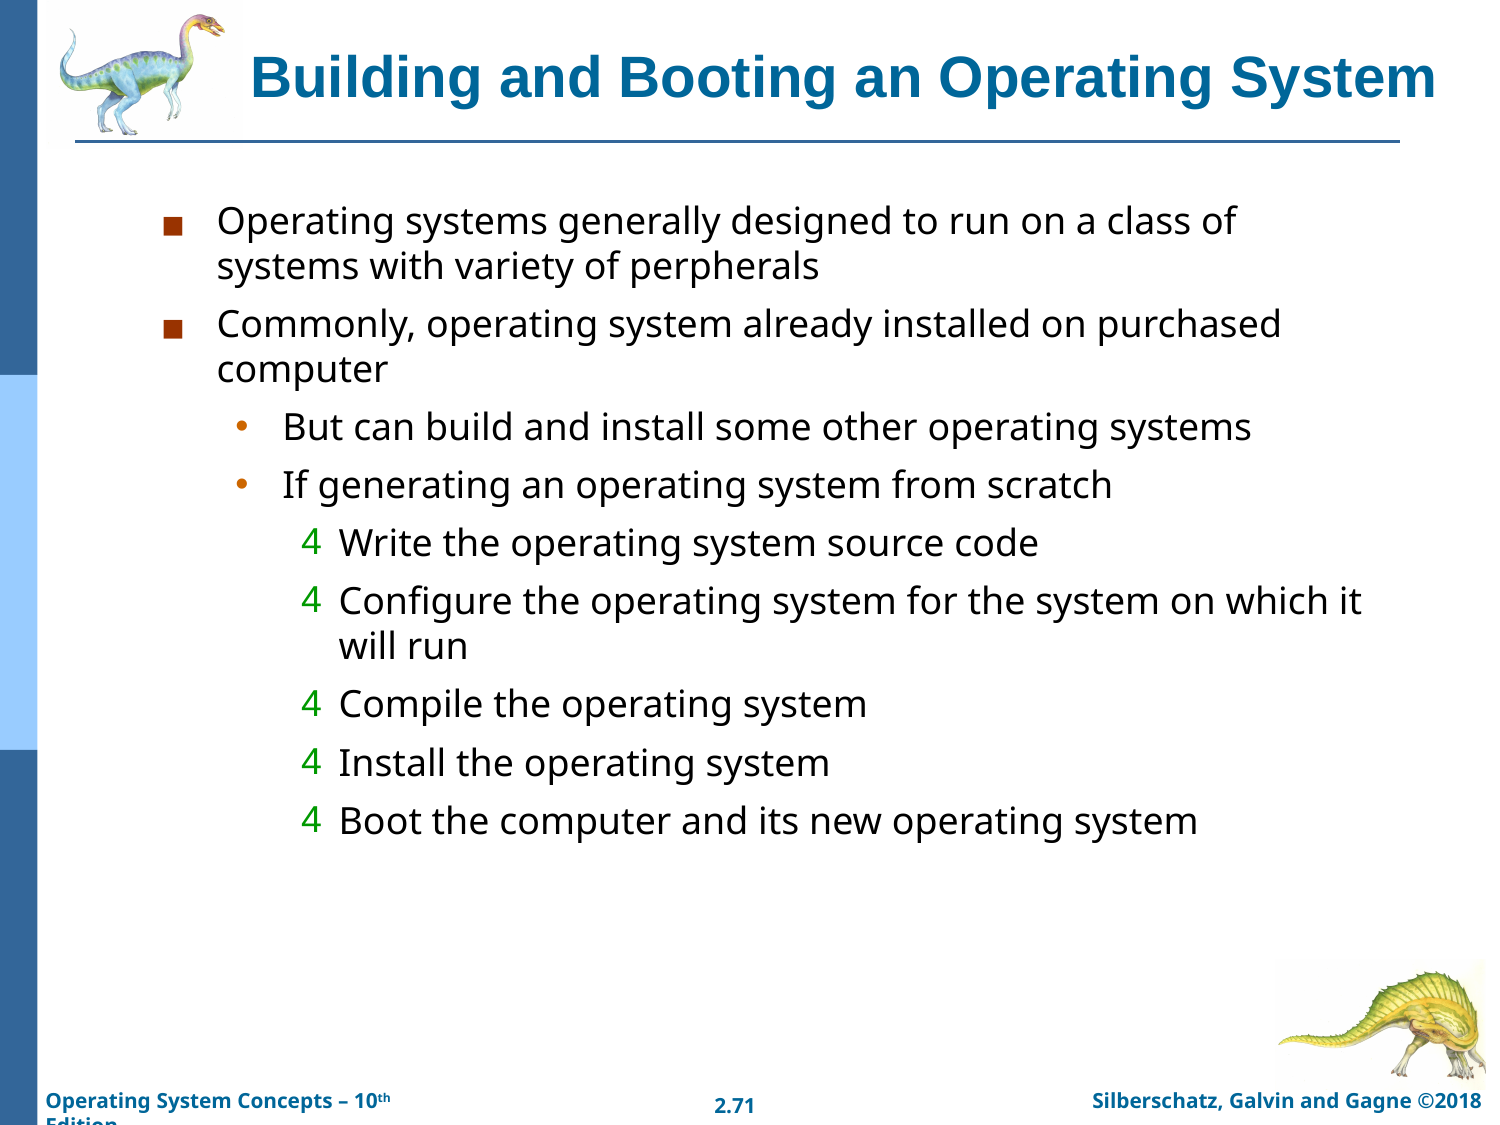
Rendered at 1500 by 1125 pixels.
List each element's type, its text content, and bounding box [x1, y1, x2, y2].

list Operating systems generally designed to run on a class of systems with variety of perpherals Commonly, operating system already installed on purchased computer But can build and install some other operating systems If generating an operating system from scratch Write the operating system source code Configure the operating system for the system on which it will run Compile the operating system Install the operating system Boot the computer and its new operating system [145, 189, 1392, 933]
picture [1275, 959, 1486, 1090]
picture [46, 0, 243, 149]
title Building and Booting an Operating System [169, 22, 1500, 117]
